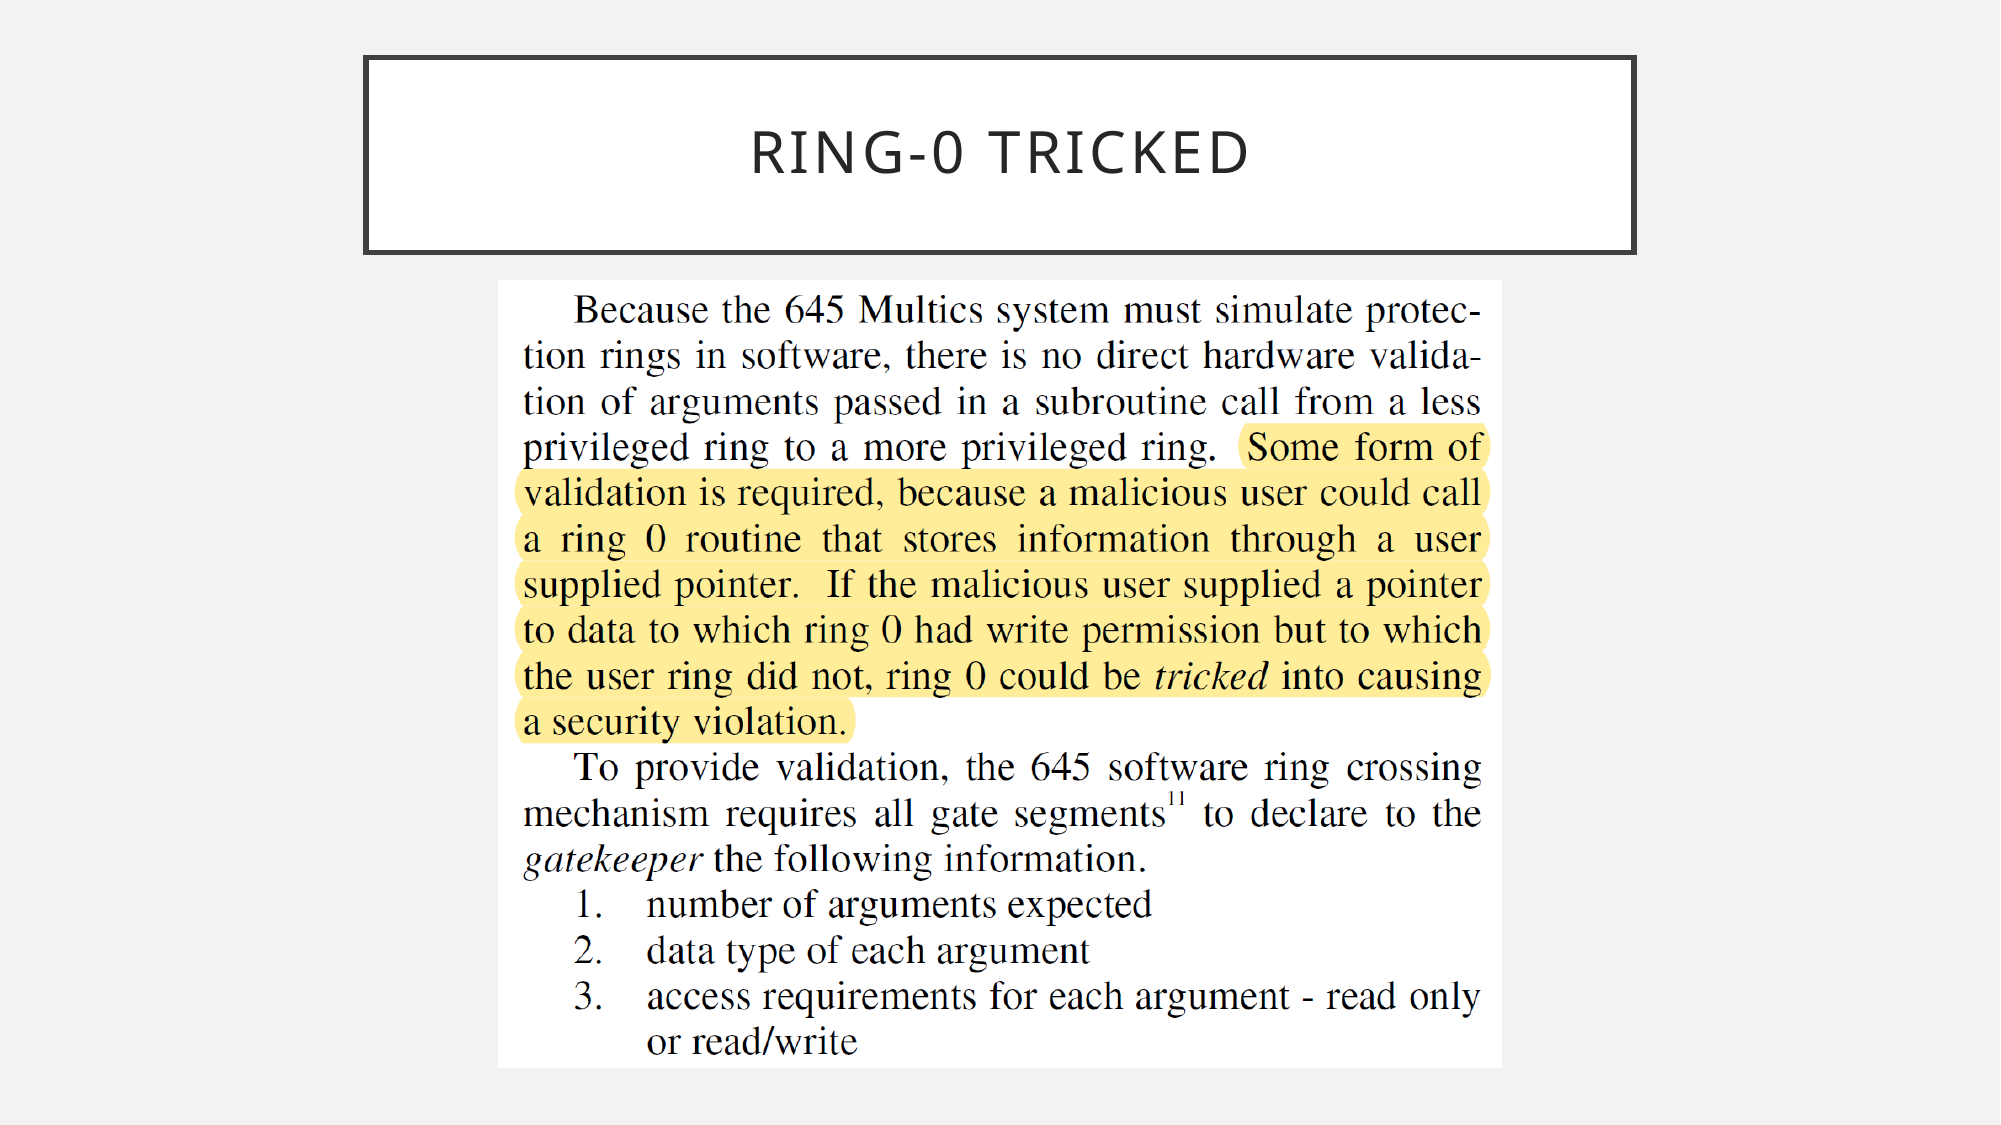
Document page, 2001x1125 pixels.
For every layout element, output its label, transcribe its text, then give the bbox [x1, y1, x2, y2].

picture [498, 280, 1502, 1068]
title Ring-0 Tricked [363, 55, 1637, 255]
